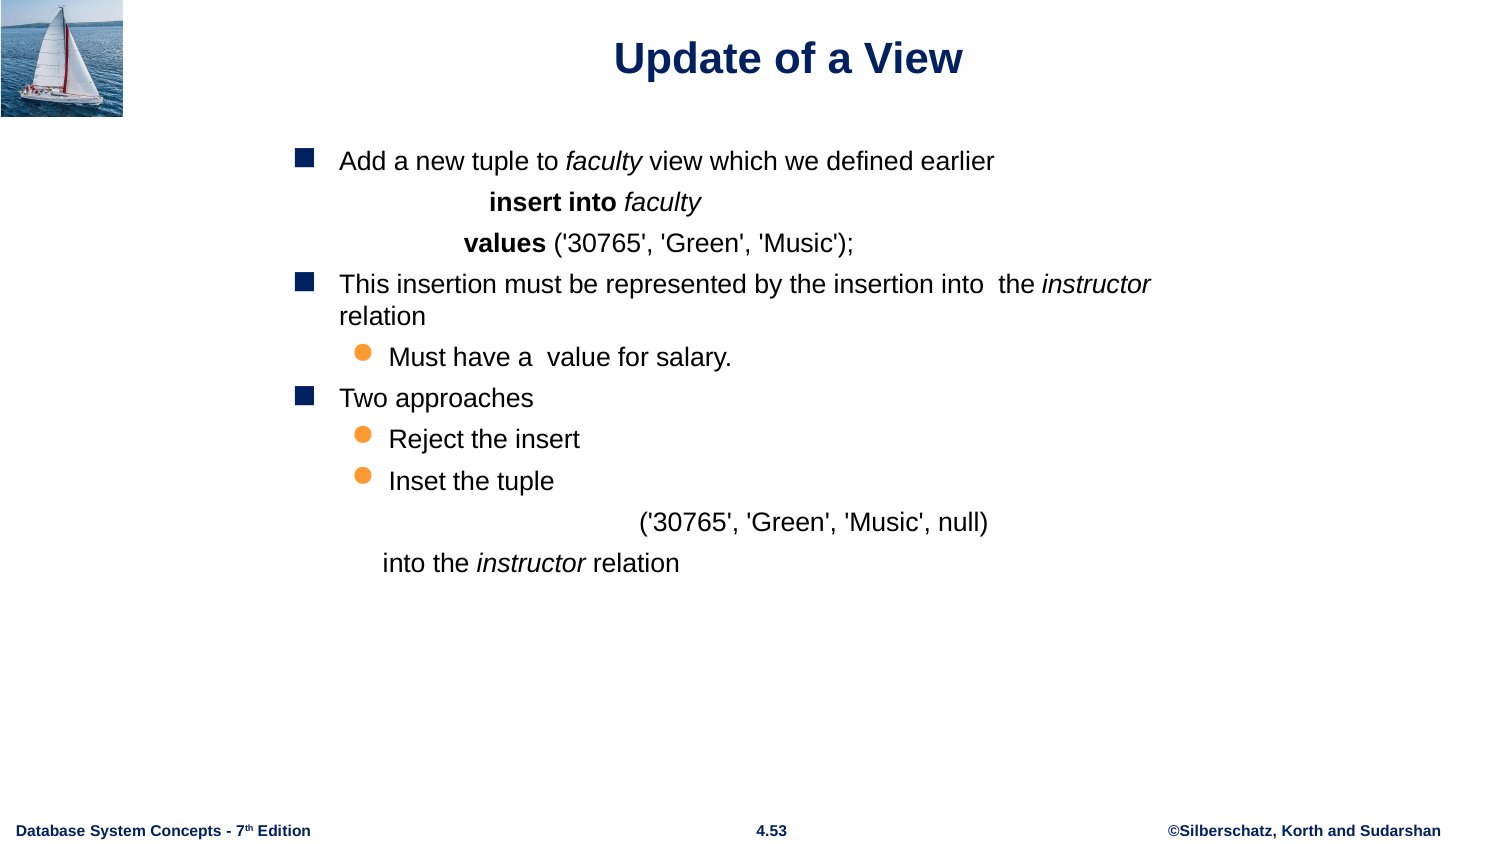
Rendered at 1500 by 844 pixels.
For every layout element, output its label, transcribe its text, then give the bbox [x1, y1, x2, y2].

picture [0, 0, 123, 117]
list Add a new tuple to faculty view which we defined earlier insert into faculty values ('30765', 'Green', 'Music'); This insertion must be represented by the insertion into the instructor relation Must have a value for salary. Two approaches Reject the insert Inset the tuple ('30765', 'Green', 'Music', null) into the instructor relation [282, 136, 1217, 746]
title Update of a View [125, 14, 1452, 90]
